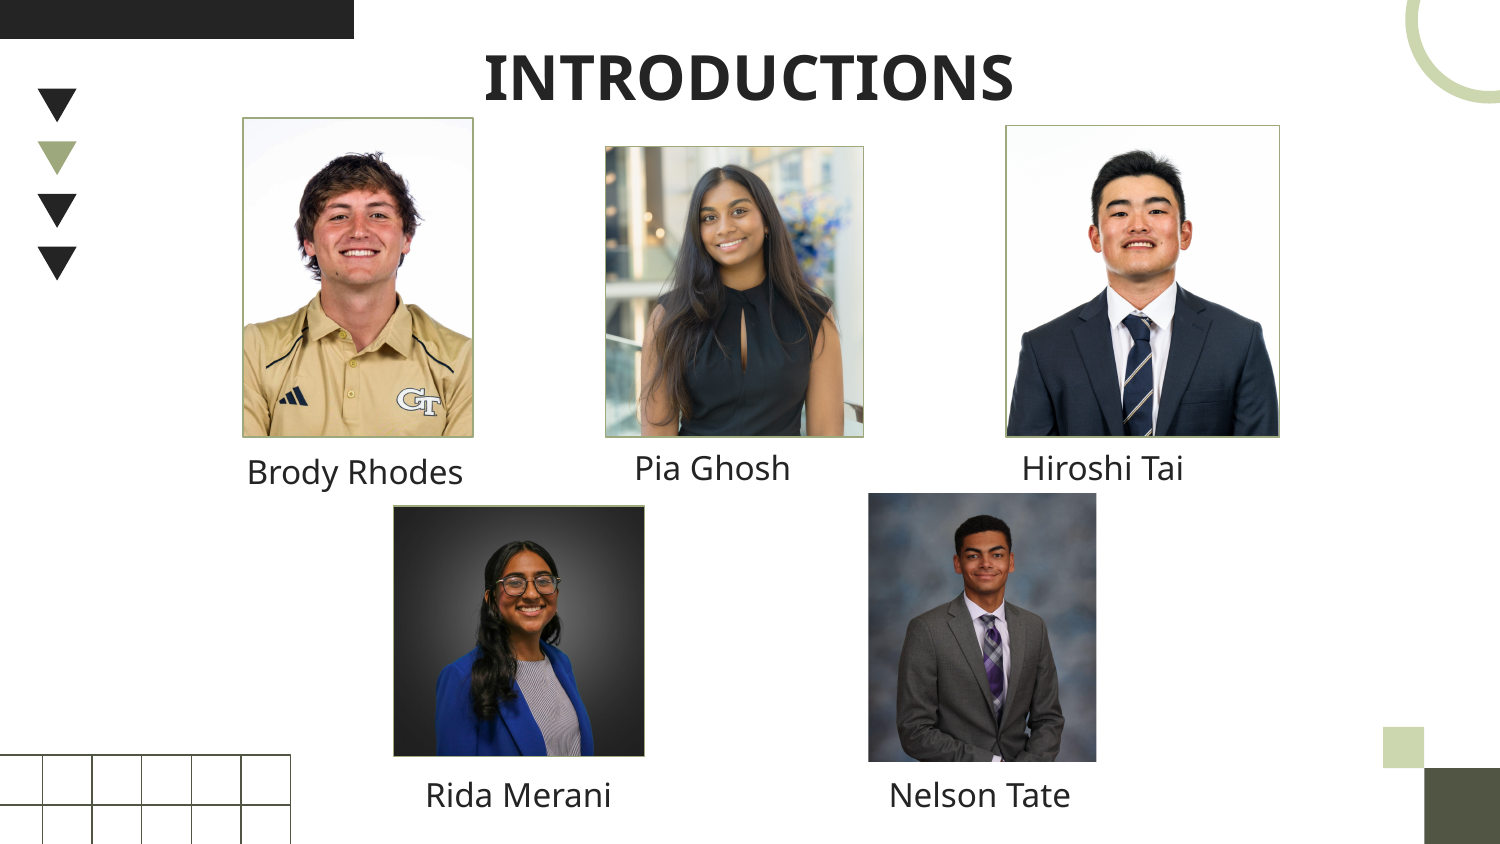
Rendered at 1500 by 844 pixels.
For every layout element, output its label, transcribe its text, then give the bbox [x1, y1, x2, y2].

text_box Nelson Tate [873, 770, 1092, 827]
text_box Hiroshi Tai [1006, 431, 1297, 484]
picture [605, 146, 864, 437]
picture [1006, 126, 1279, 437]
text_box Brody Rhodes [231, 436, 539, 504]
picture [393, 506, 644, 757]
picture [868, 493, 1097, 762]
text_box Rida Merani [410, 764, 628, 827]
title INTRODUCTIONS [118, 23, 1382, 117]
picture [243, 118, 473, 437]
text_box Pia Ghosh [619, 431, 927, 499]
